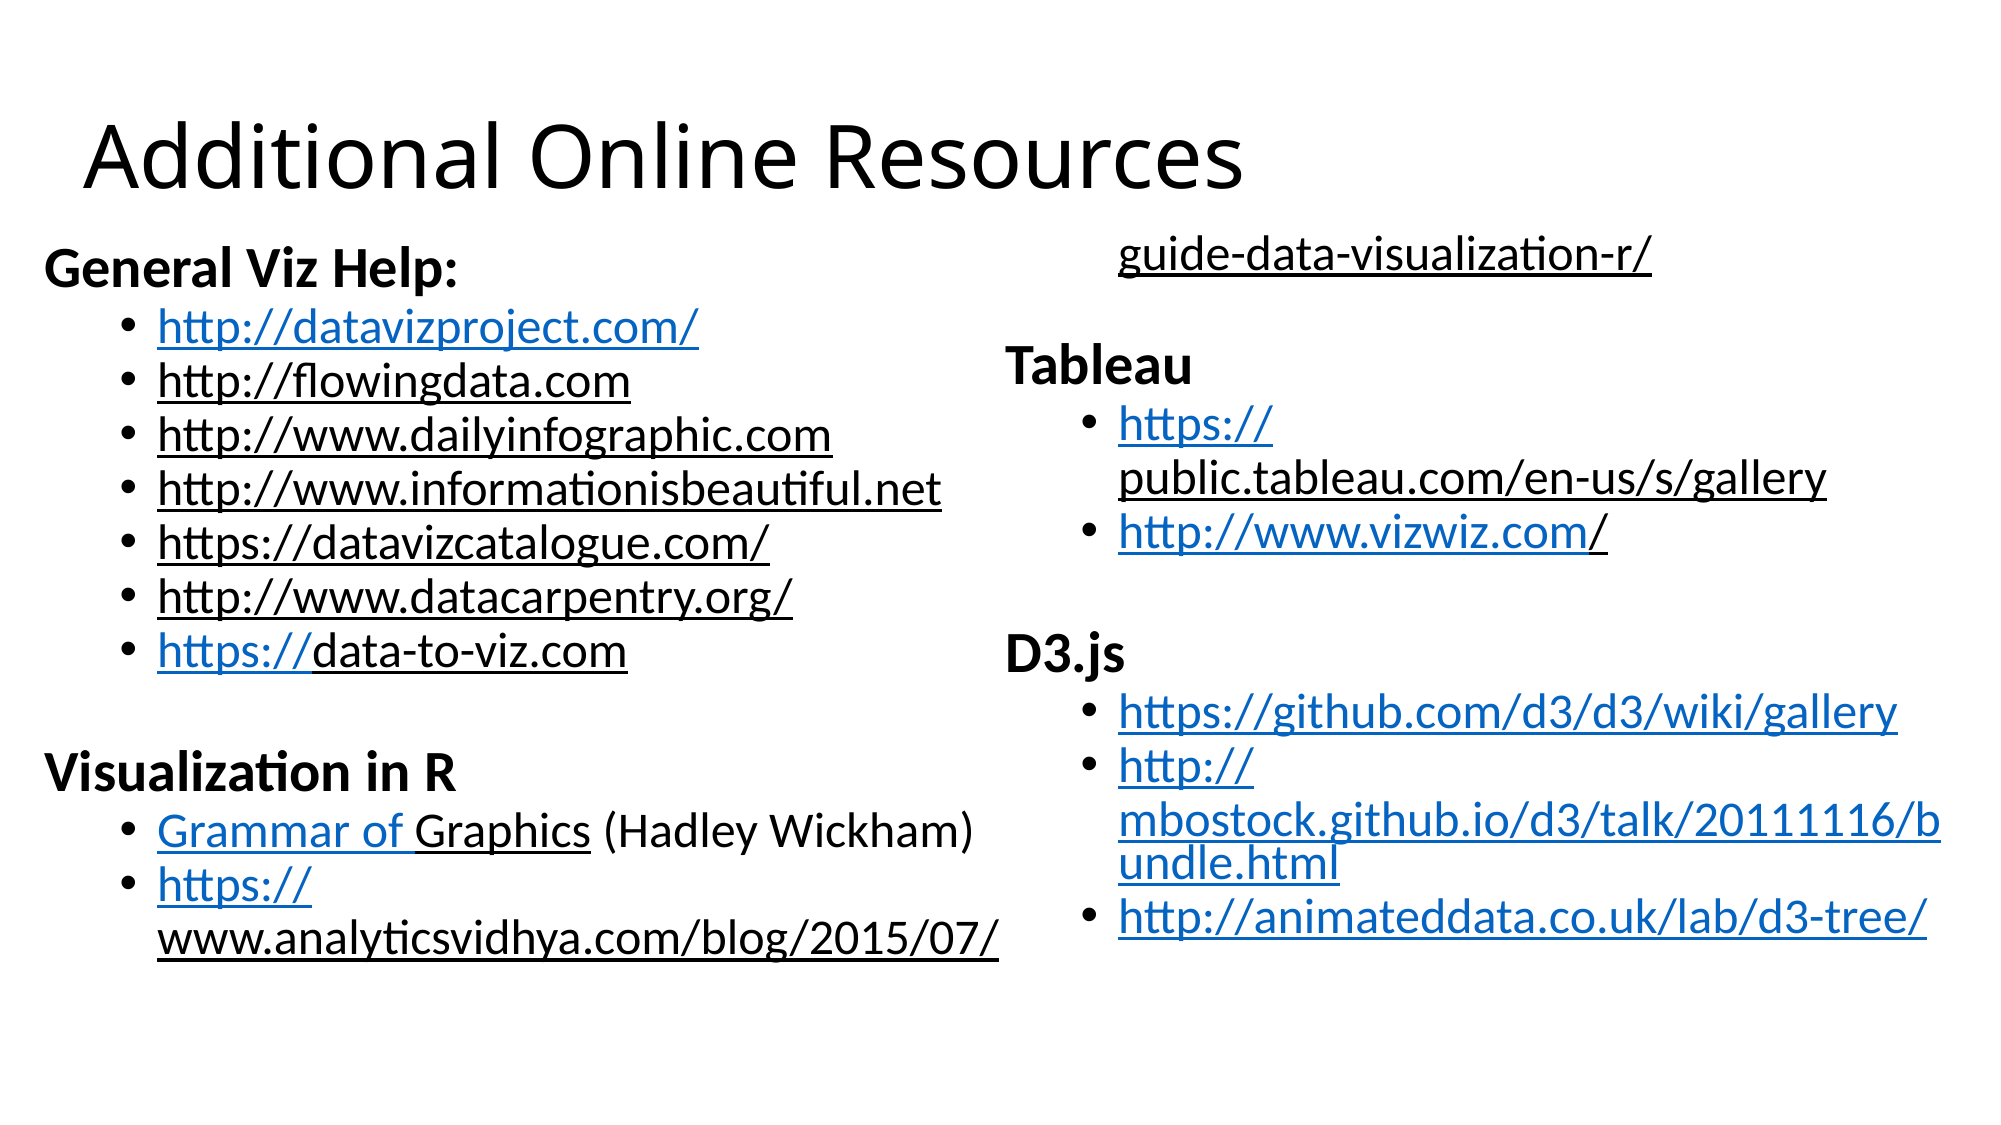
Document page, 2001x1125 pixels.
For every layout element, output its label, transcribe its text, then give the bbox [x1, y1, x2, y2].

list General Viz Help: http://datavizproject.com/ http://flowingdata.com http://www.dailyinfographic.com http://www.informationisbeautiful.net https://datavizcatalogue.com/ http://www.datacarpentry.org/ https://data-to-viz.com Visualization in R Grammar of Graphics (Hadley Wickham) https://www.analyticsvidhya.com/blog/2015/07/guide-data-visualization-r/ Tableau https://public.tableau.com/en-us/s/gallery http://www.vizwiz.com/ D3.js https://github.com/d3/d3/wiki/gallery http://mbostock.github.io/d3/talk/20111116/bundle.html http://animateddata.co.uk/lab/d3-tree/ [29, 222, 1982, 1000]
title Additional Online Resources [68, 97, 1932, 222]
